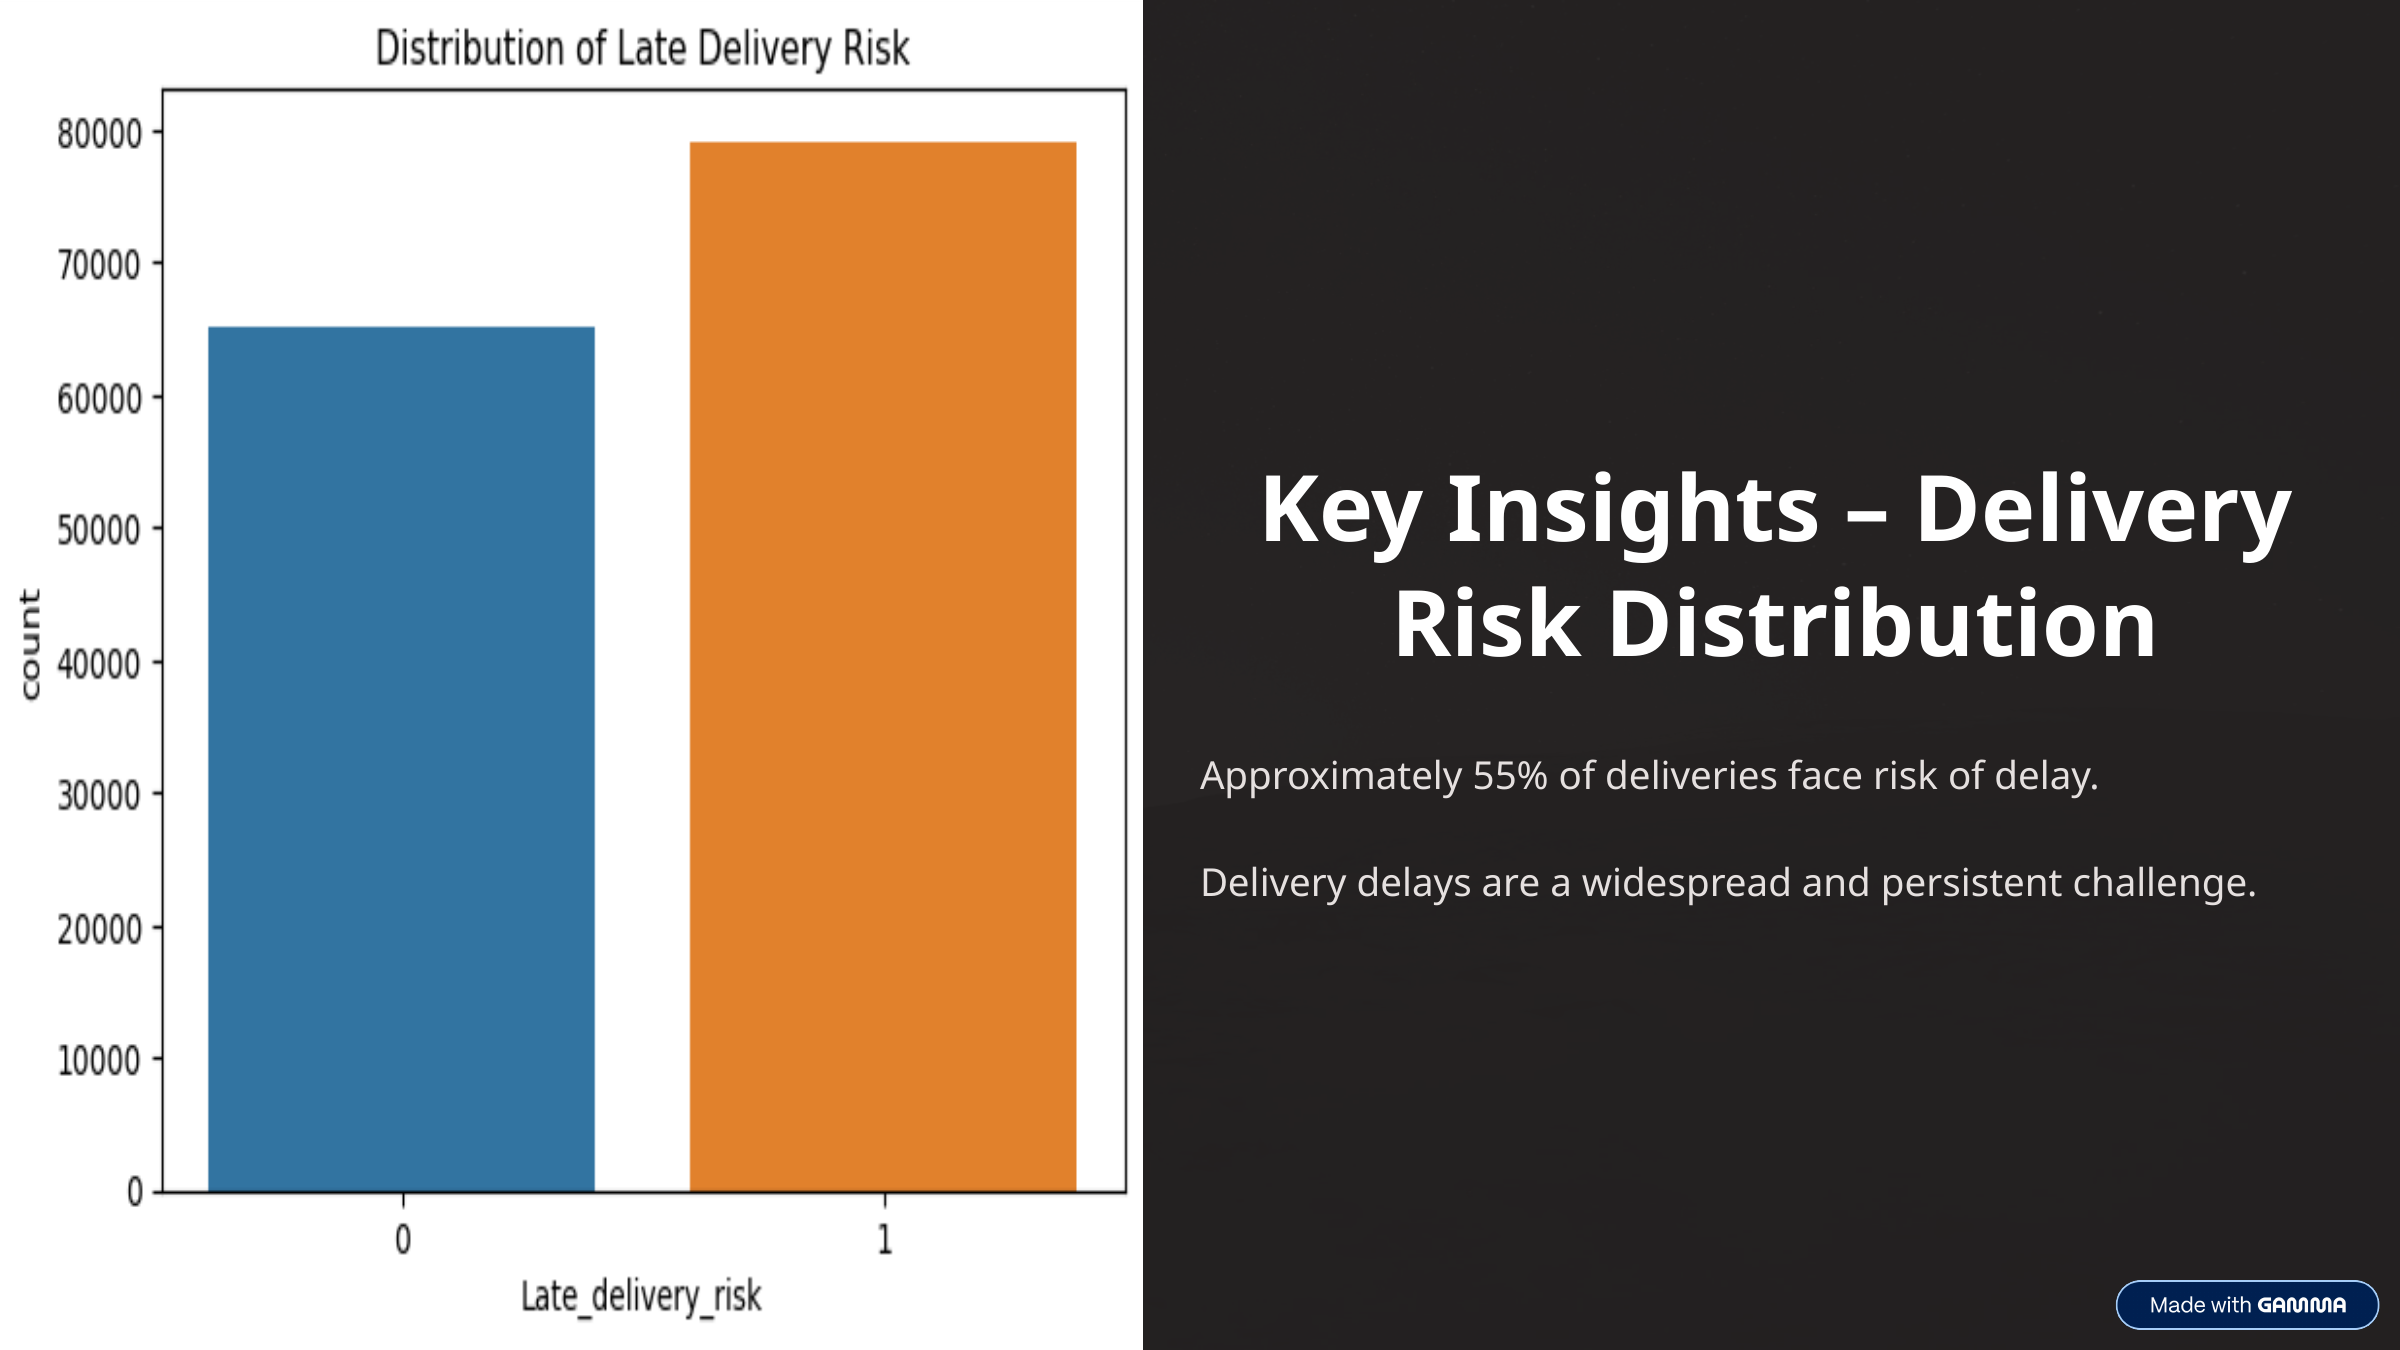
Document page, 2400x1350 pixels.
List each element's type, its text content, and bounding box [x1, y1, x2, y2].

text_box Key Insights – Delivery Risk Distribution [1200, 445, 2352, 677]
text_box Delivery delays are a widespread and persistent challenge. [1200, 841, 2352, 905]
picture [2106, 1271, 2389, 1339]
text_box Approximately 55% of deliveries face risk of delay. [1200, 734, 2352, 798]
picture [0, 0, 1143, 1350]
